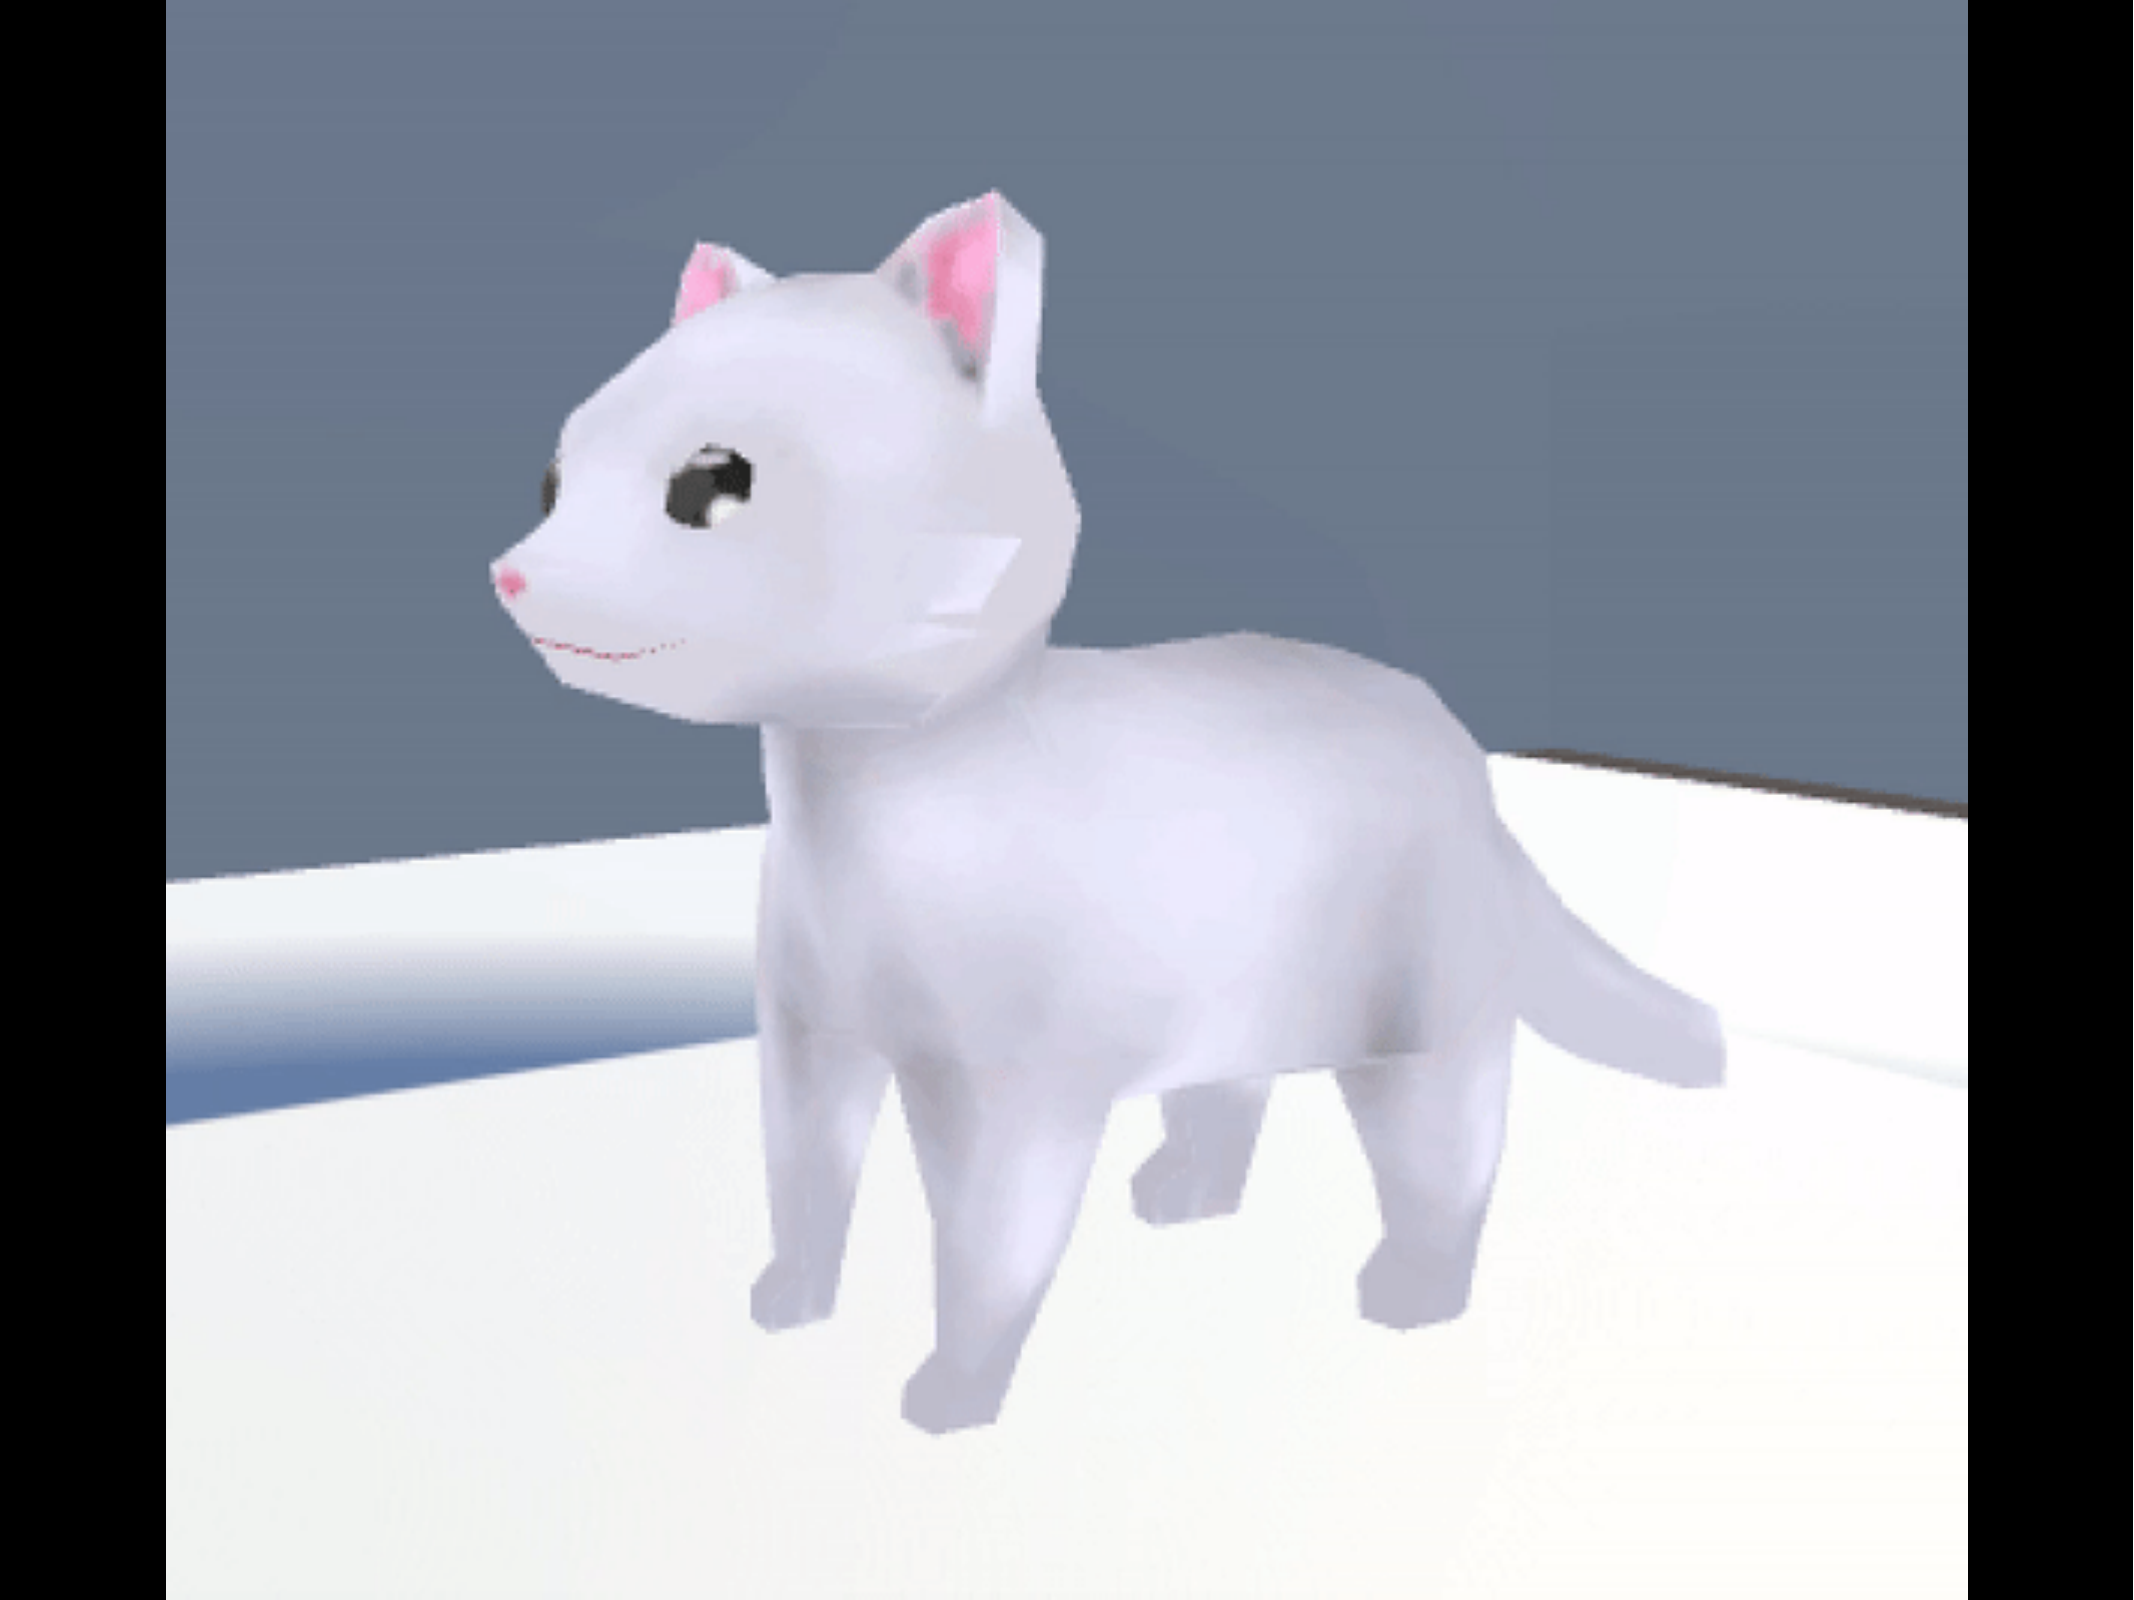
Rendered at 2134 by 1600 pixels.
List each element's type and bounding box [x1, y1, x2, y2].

picture [165, 0, 1968, 1600]
